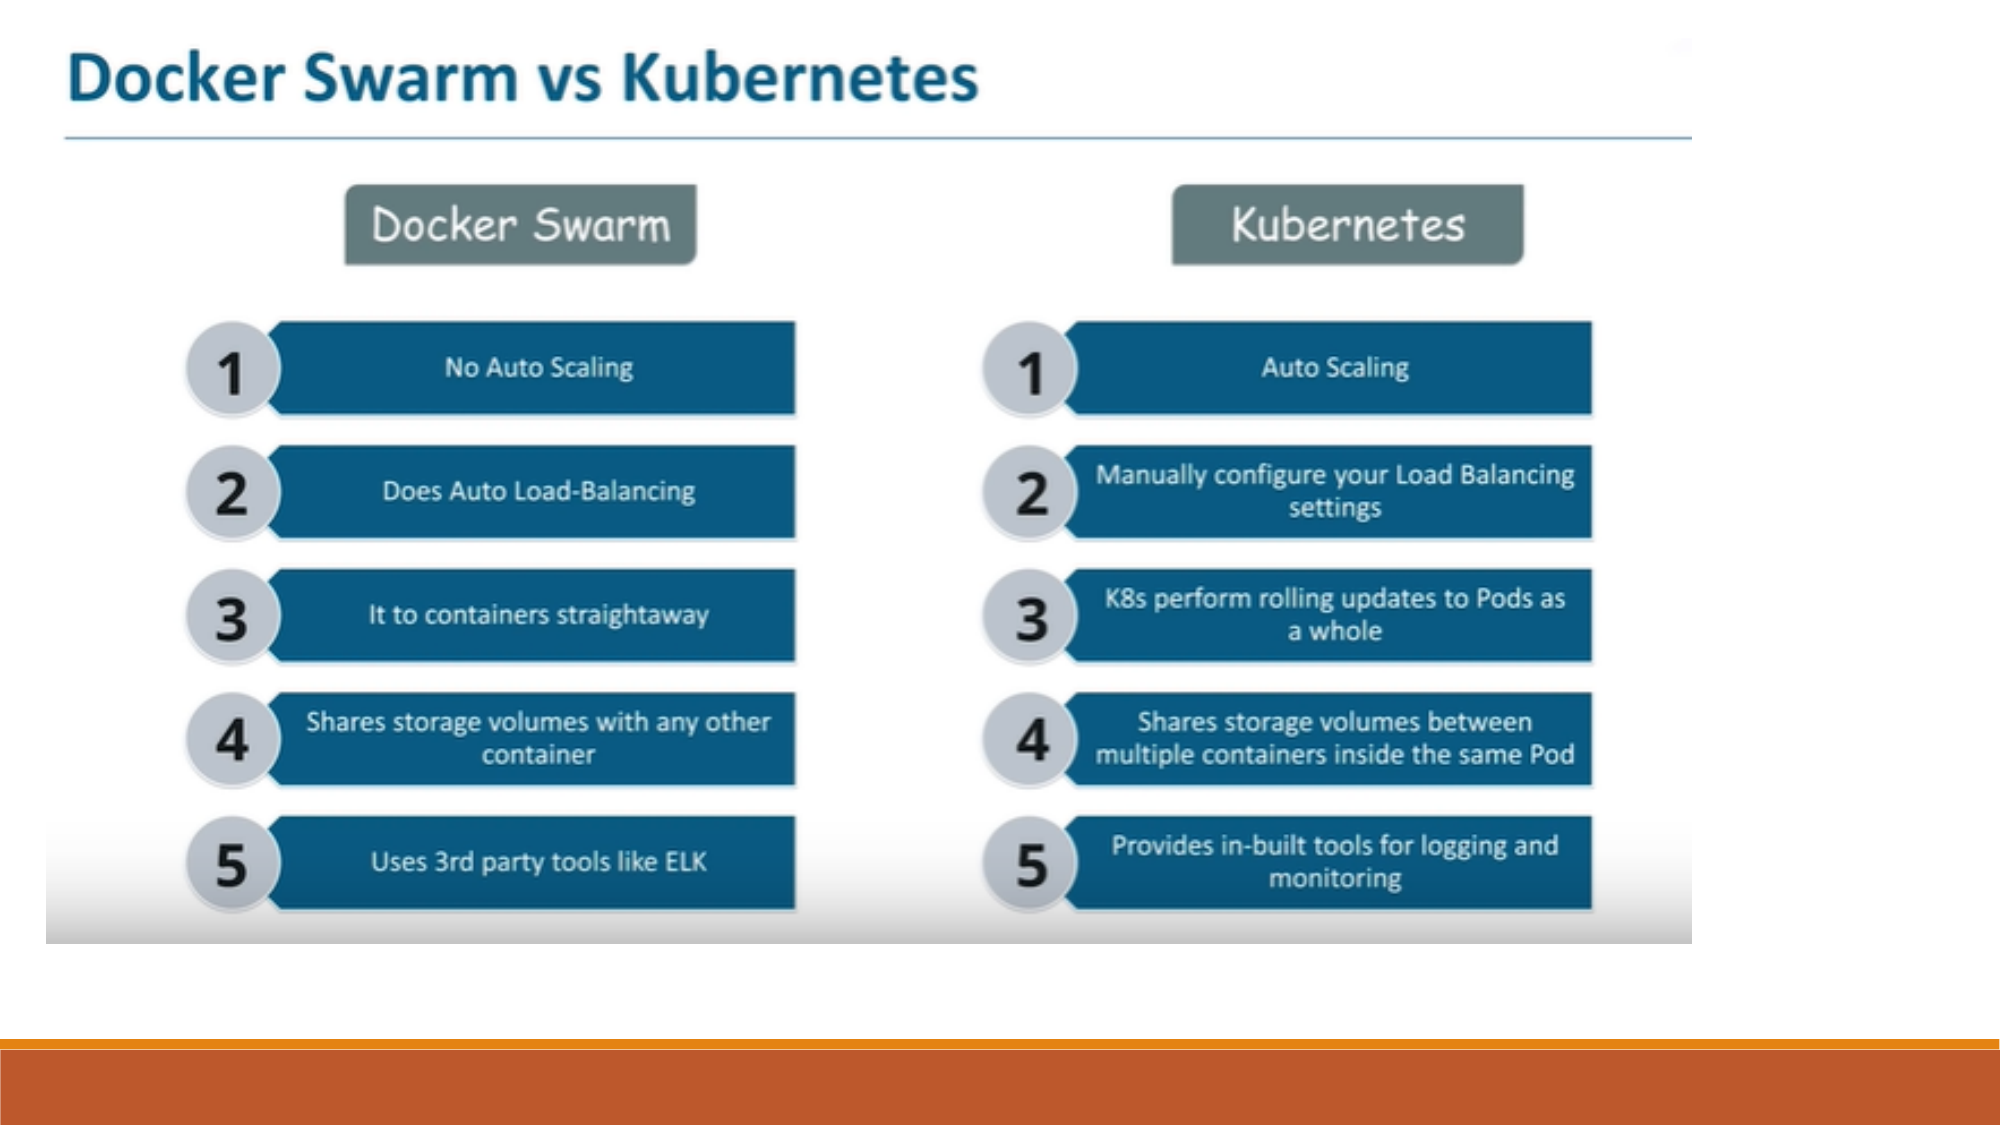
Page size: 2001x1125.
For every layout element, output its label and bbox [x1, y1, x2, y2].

picture [46, 37, 1693, 944]
